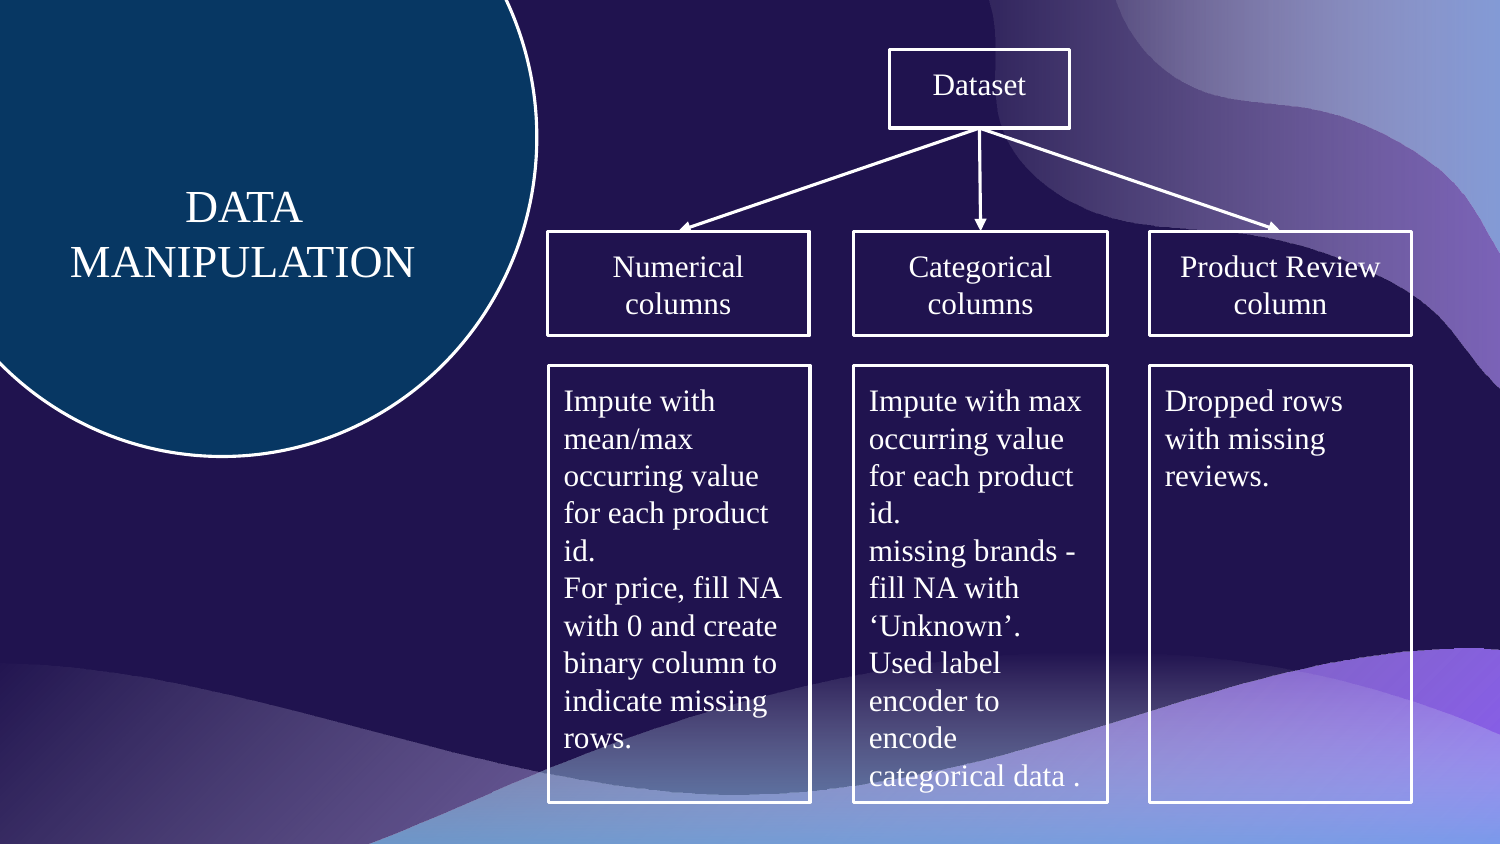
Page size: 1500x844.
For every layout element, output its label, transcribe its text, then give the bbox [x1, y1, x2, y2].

text_box Dataset [889, 49, 1070, 126]
text_box Impute with max occurring value for each product id. missing brands - fill NA with ‘Unknown’. Used label encoder to encode categorical data . [853, 365, 1108, 803]
text_box Categorical columns [853, 240, 1108, 336]
text_box Product Review column [1149, 231, 1412, 336]
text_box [981, 127, 1281, 232]
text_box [677, 127, 977, 232]
text_box Dropped rows with missing reviews. [1149, 365, 1412, 803]
text_box Impute with mean/max occurring value for each product id. For price, fill NA with 0 and create binary column to indicate missing rows. [548, 365, 811, 803]
text_box DATA MANIPULATION [46, 162, 440, 302]
text_box Numerical columns [547, 231, 809, 336]
text_box [0, 0, 537, 457]
